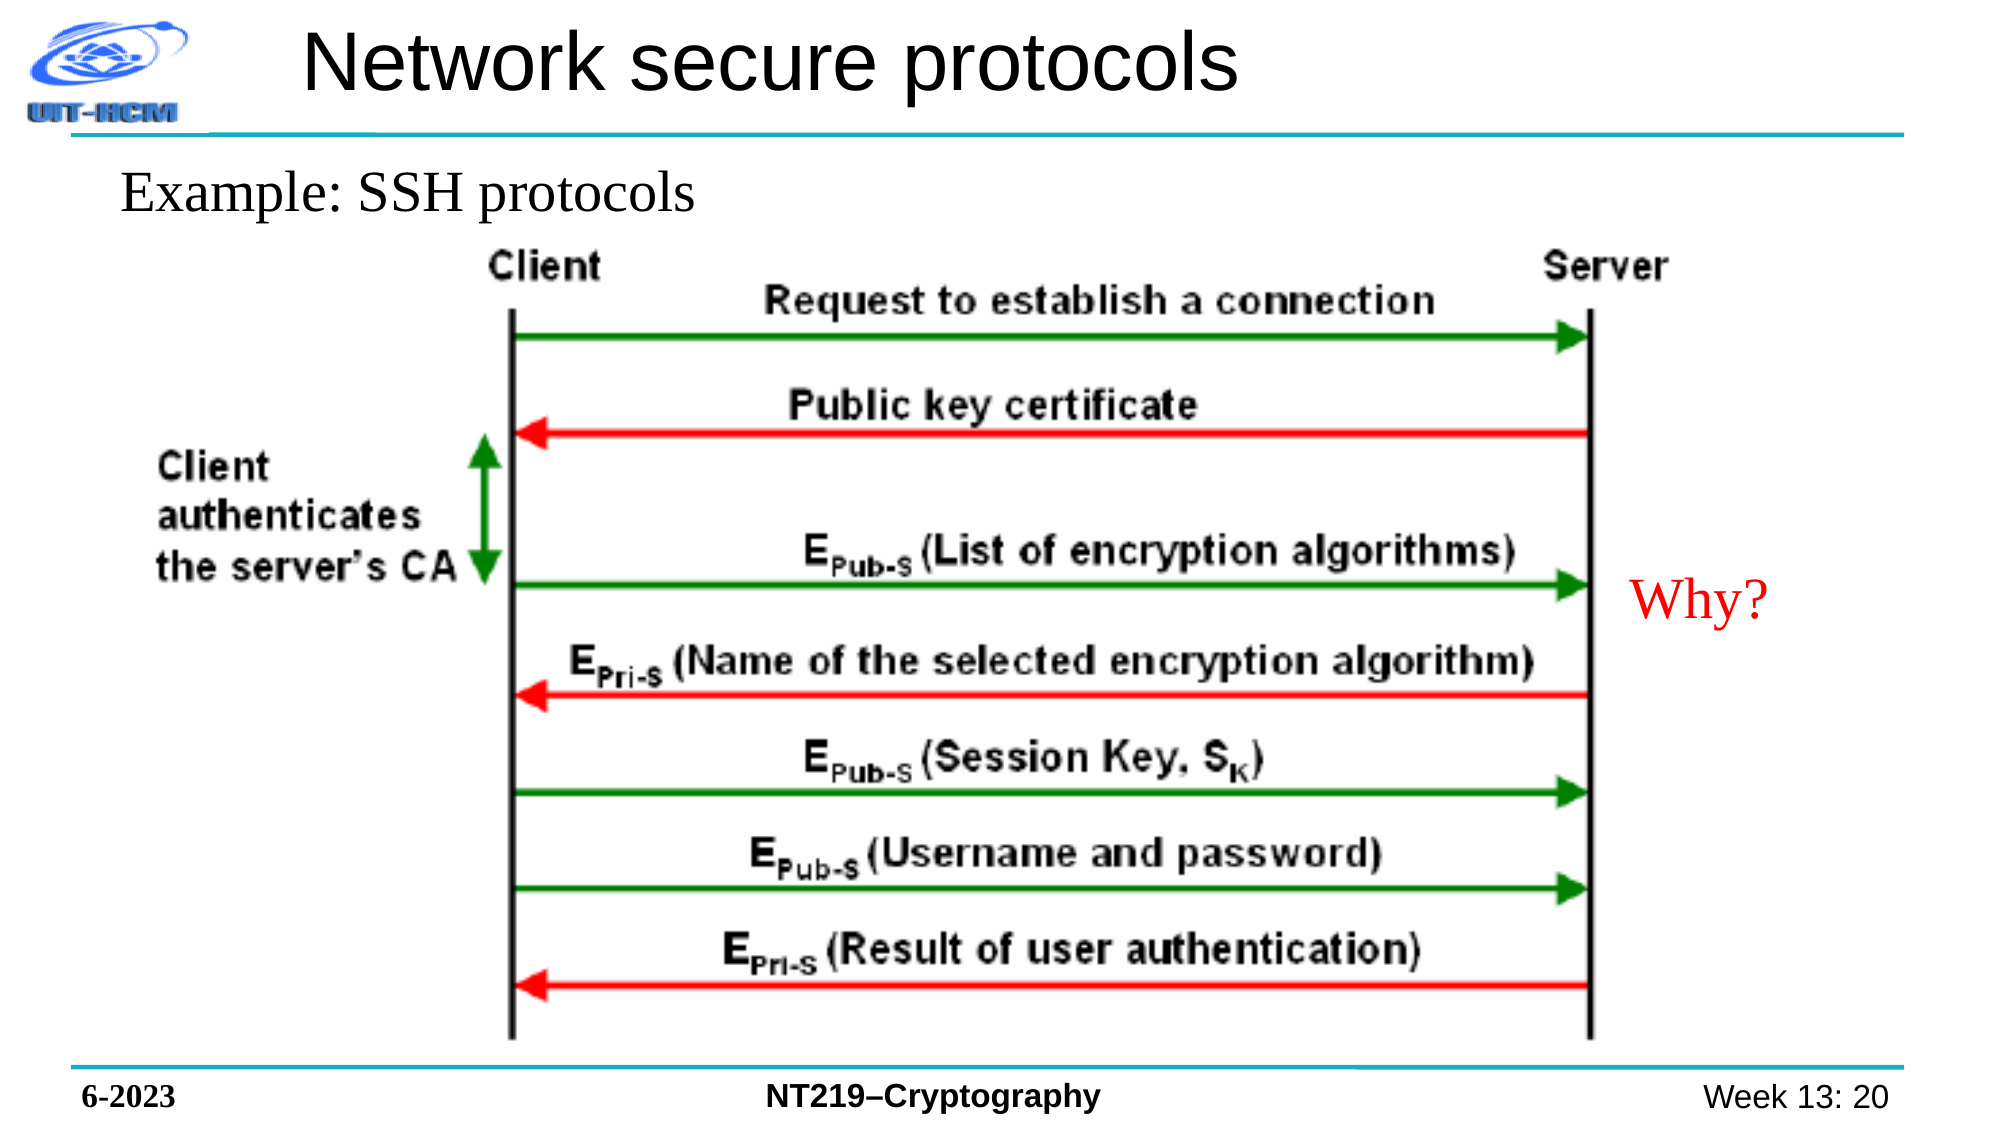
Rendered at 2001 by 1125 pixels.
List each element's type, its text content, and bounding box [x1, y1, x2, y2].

text_box Example: SSH protocols [105, 145, 712, 231]
picture [7, 9, 209, 133]
title Network secure protocols [286, 0, 1539, 123]
text_box Why? [1680, 552, 1784, 638]
picture [149, 231, 1675, 1057]
